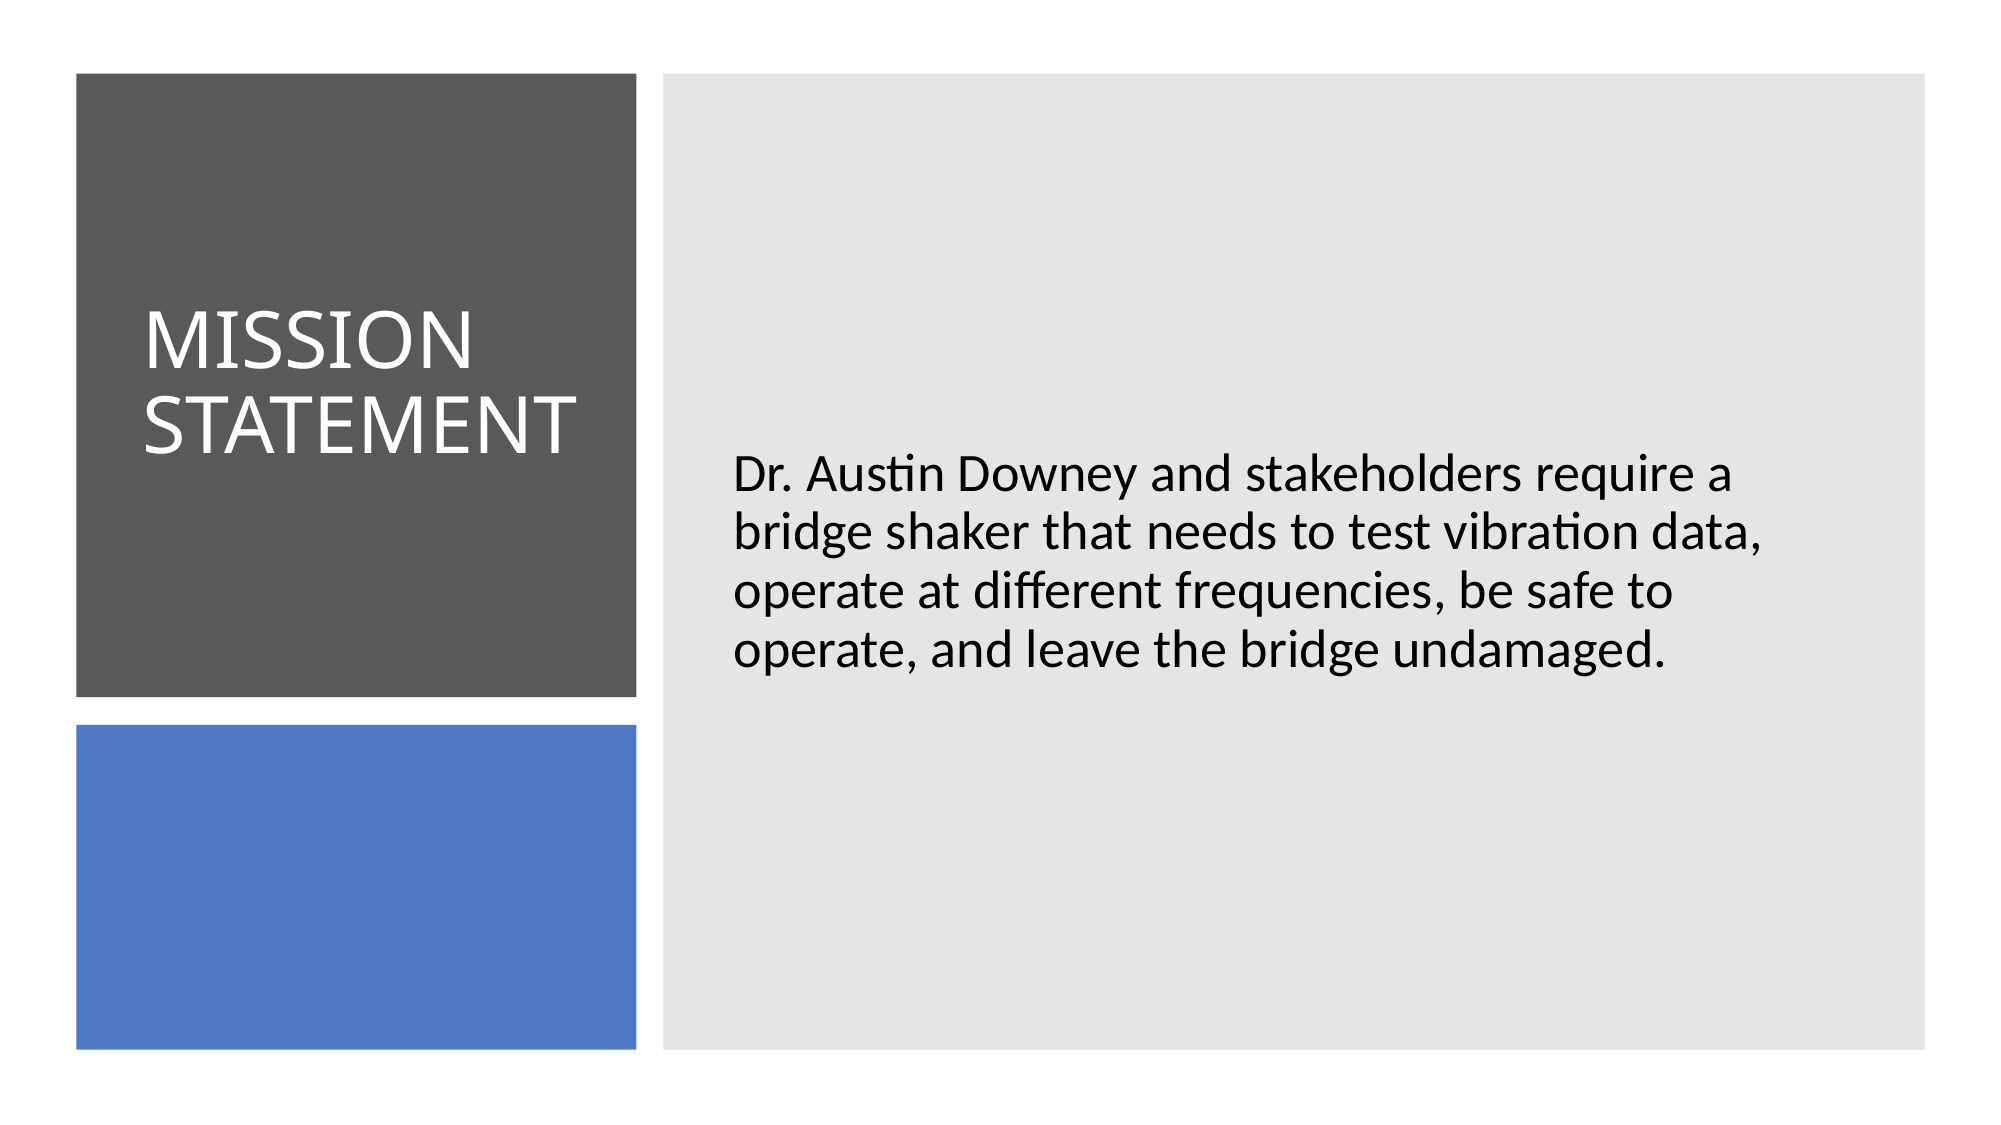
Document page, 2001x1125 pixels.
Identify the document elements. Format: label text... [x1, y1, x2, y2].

title MISSION STATEMENT [127, 120, 595, 652]
text_box [75, 72, 637, 698]
text_box [75, 724, 637, 1051]
text_box [662, 72, 1926, 1051]
list Dr. Austin Downey and stakeholders require a bridge shaker that needs to test vibration data, operate at different frequencies, be safe to operate, and leave the bridge undamaged. [718, 112, 1873, 1011]
